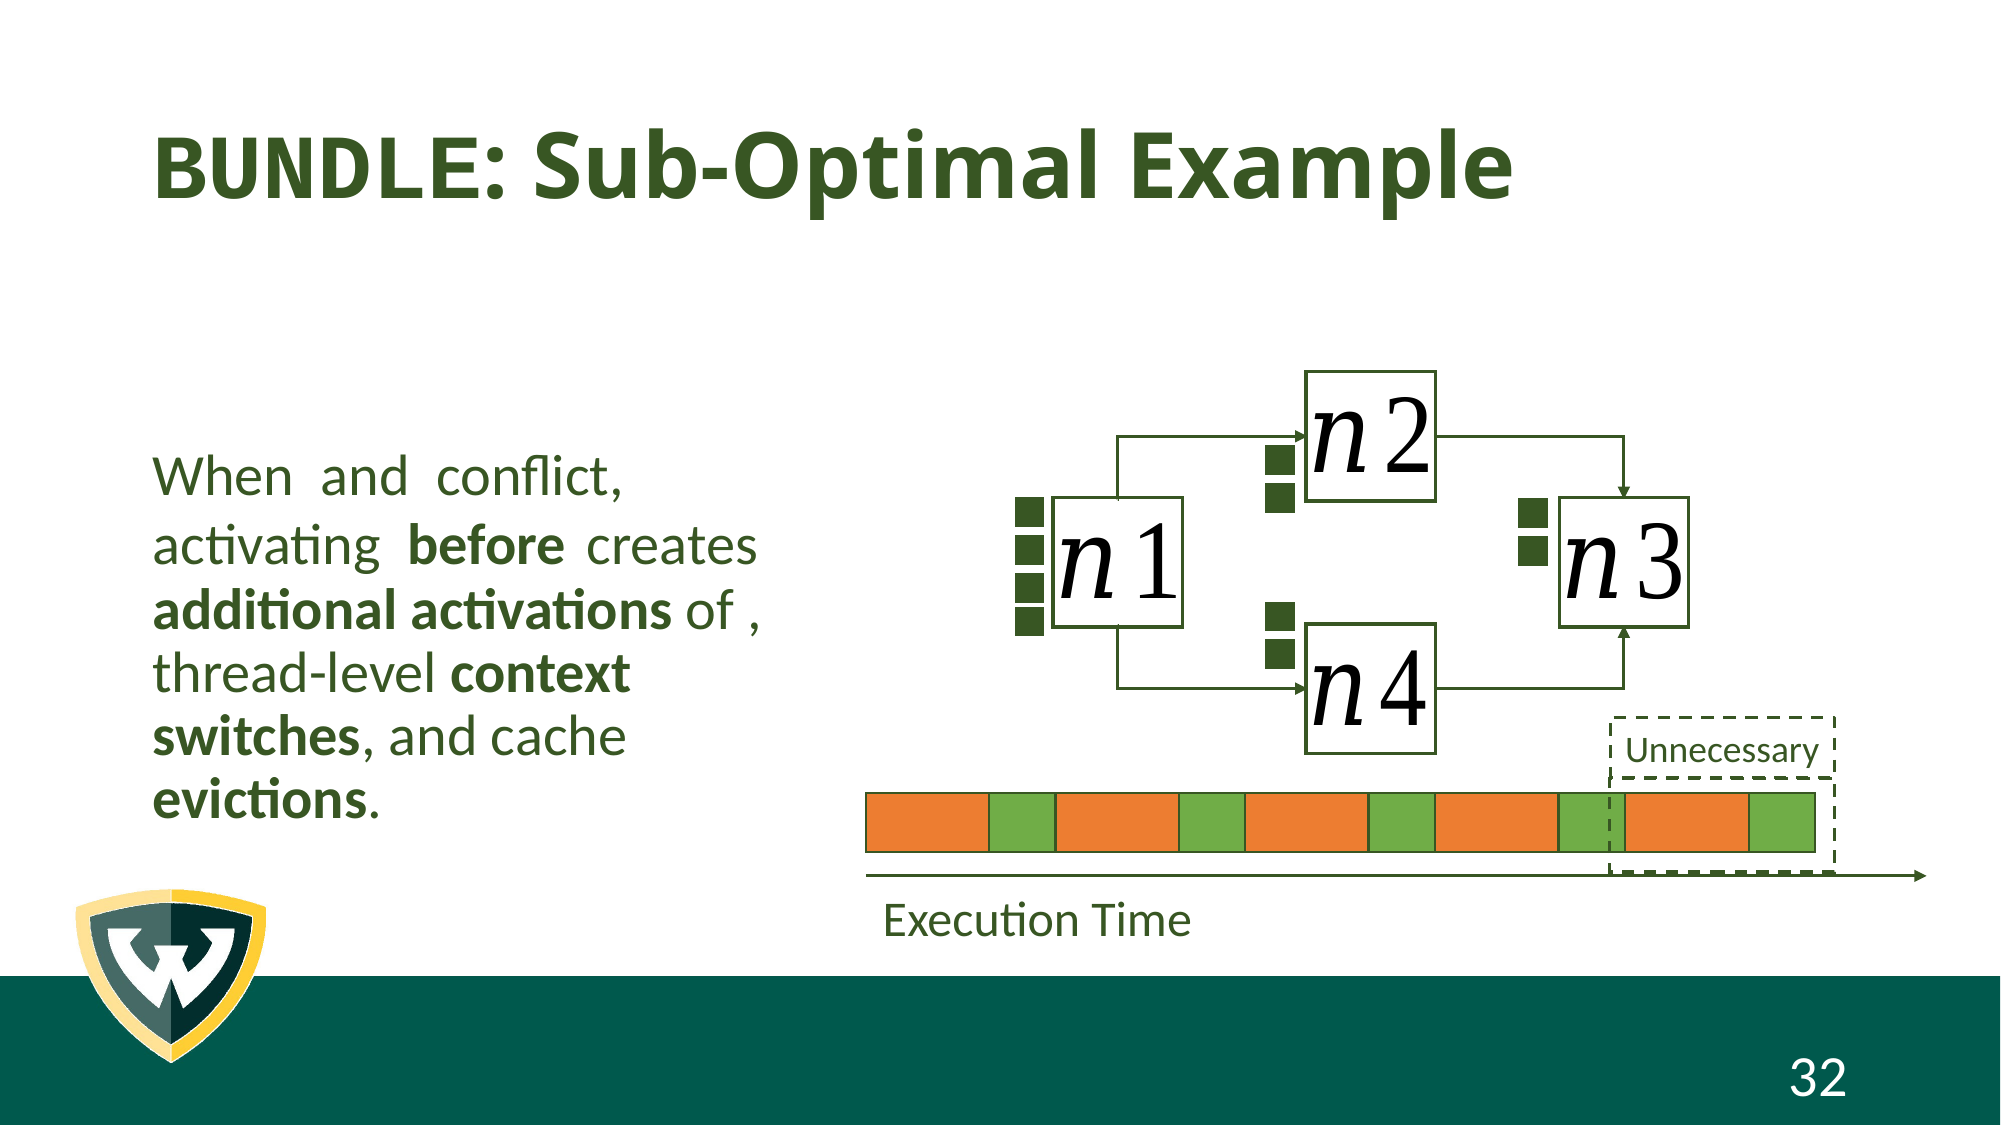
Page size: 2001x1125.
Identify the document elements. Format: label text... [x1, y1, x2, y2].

text_box [1558, 792, 1609, 853]
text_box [1180, 562, 1245, 753]
text_box [1265, 602, 1295, 631]
text_box [1265, 639, 1295, 669]
picture [0, 0, 2001, 1125]
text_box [1433, 436, 1624, 500]
slide_number 32 [1412, 1042, 1863, 1103]
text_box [1181, 372, 1245, 562]
title BUNDLE: Sub-Optimal Example [137, 59, 1863, 278]
text_box [865, 792, 988, 853]
text_box [1518, 536, 1548, 566]
text_box [1015, 573, 1044, 603]
text_box [1178, 792, 1244, 853]
text_box Unnecessary [1610, 717, 1835, 778]
text_box Execution Time [867, 879, 1208, 955]
text_box [1244, 792, 1367, 853]
text_box [1015, 497, 1044, 527]
text_box [1055, 792, 1178, 853]
text_box [1608, 777, 1836, 873]
text_box [988, 792, 1055, 853]
text_box [1367, 792, 1434, 853]
text_box [1015, 607, 1044, 636]
text_box [1015, 535, 1044, 565]
text_box [1434, 792, 1558, 853]
text_box [1265, 483, 1295, 513]
text_box [1265, 445, 1295, 475]
text_box [1518, 500, 1548, 528]
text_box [1433, 625, 1624, 689]
